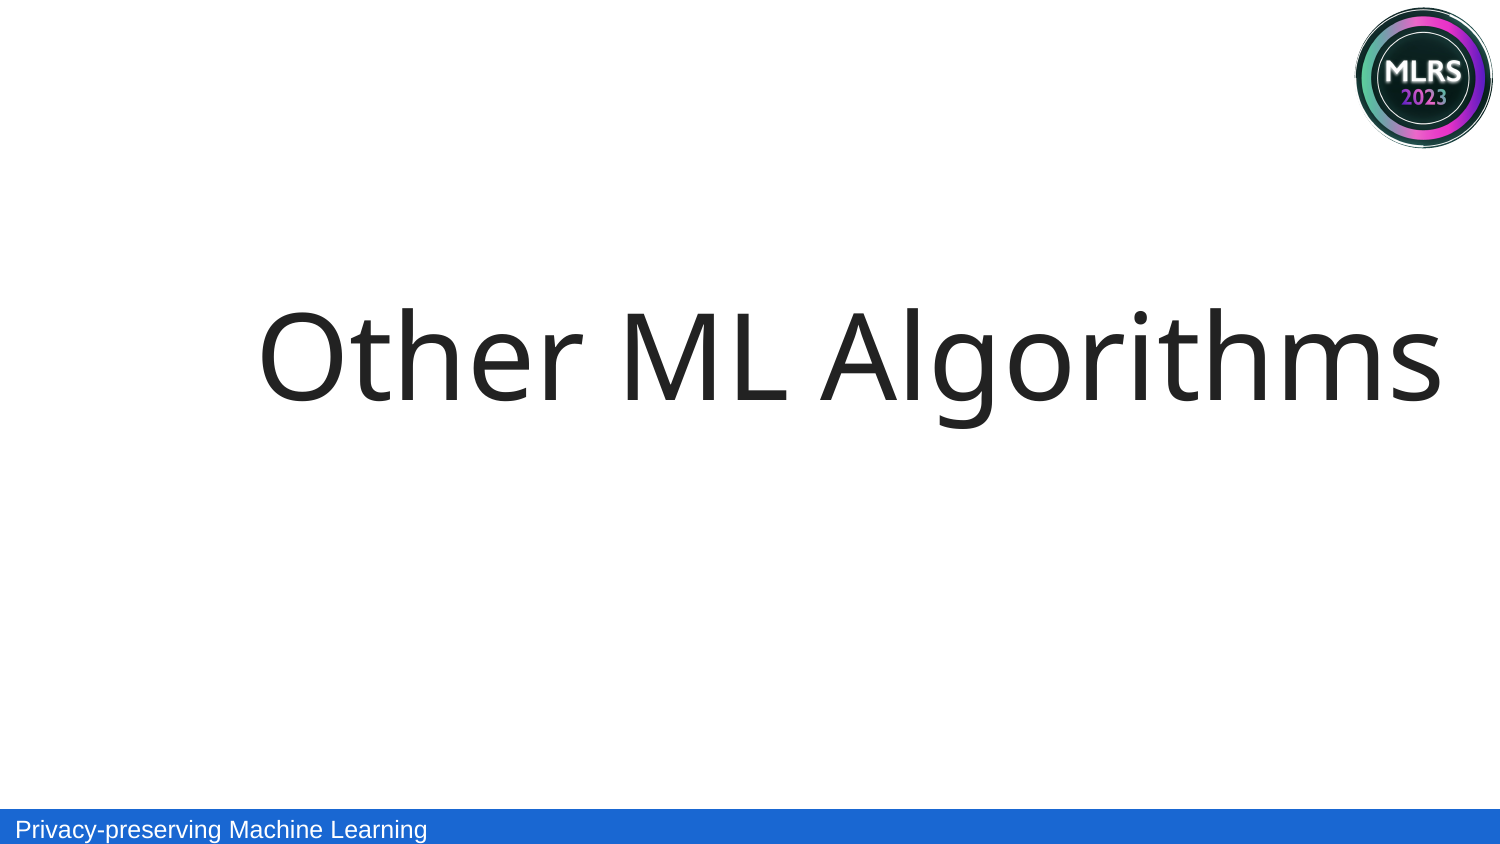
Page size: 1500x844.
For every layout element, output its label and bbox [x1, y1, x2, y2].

text_box [43, 190, 1462, 514]
picture [1354, 7, 1493, 149]
